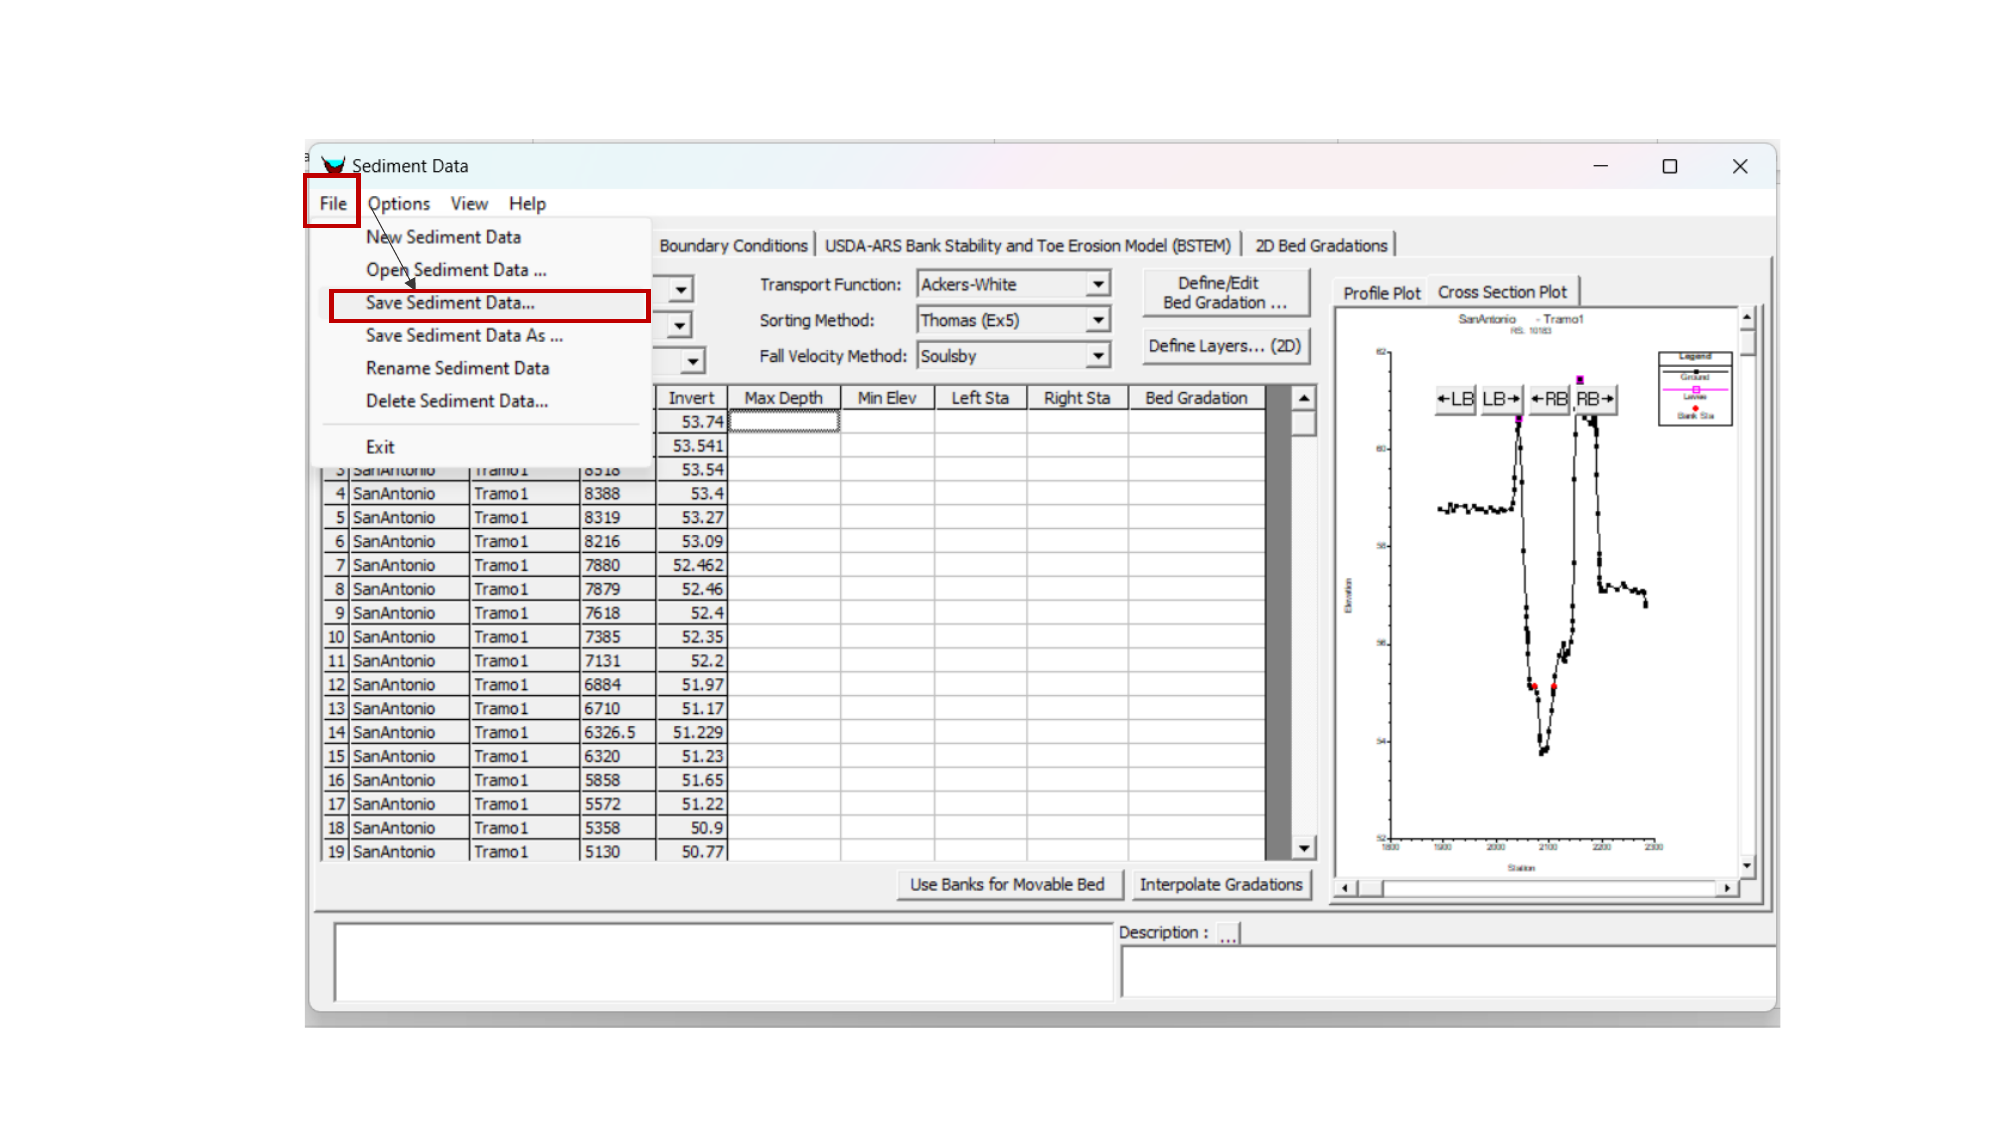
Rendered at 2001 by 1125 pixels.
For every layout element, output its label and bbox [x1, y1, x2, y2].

text_box [304, 139, 1781, 1028]
